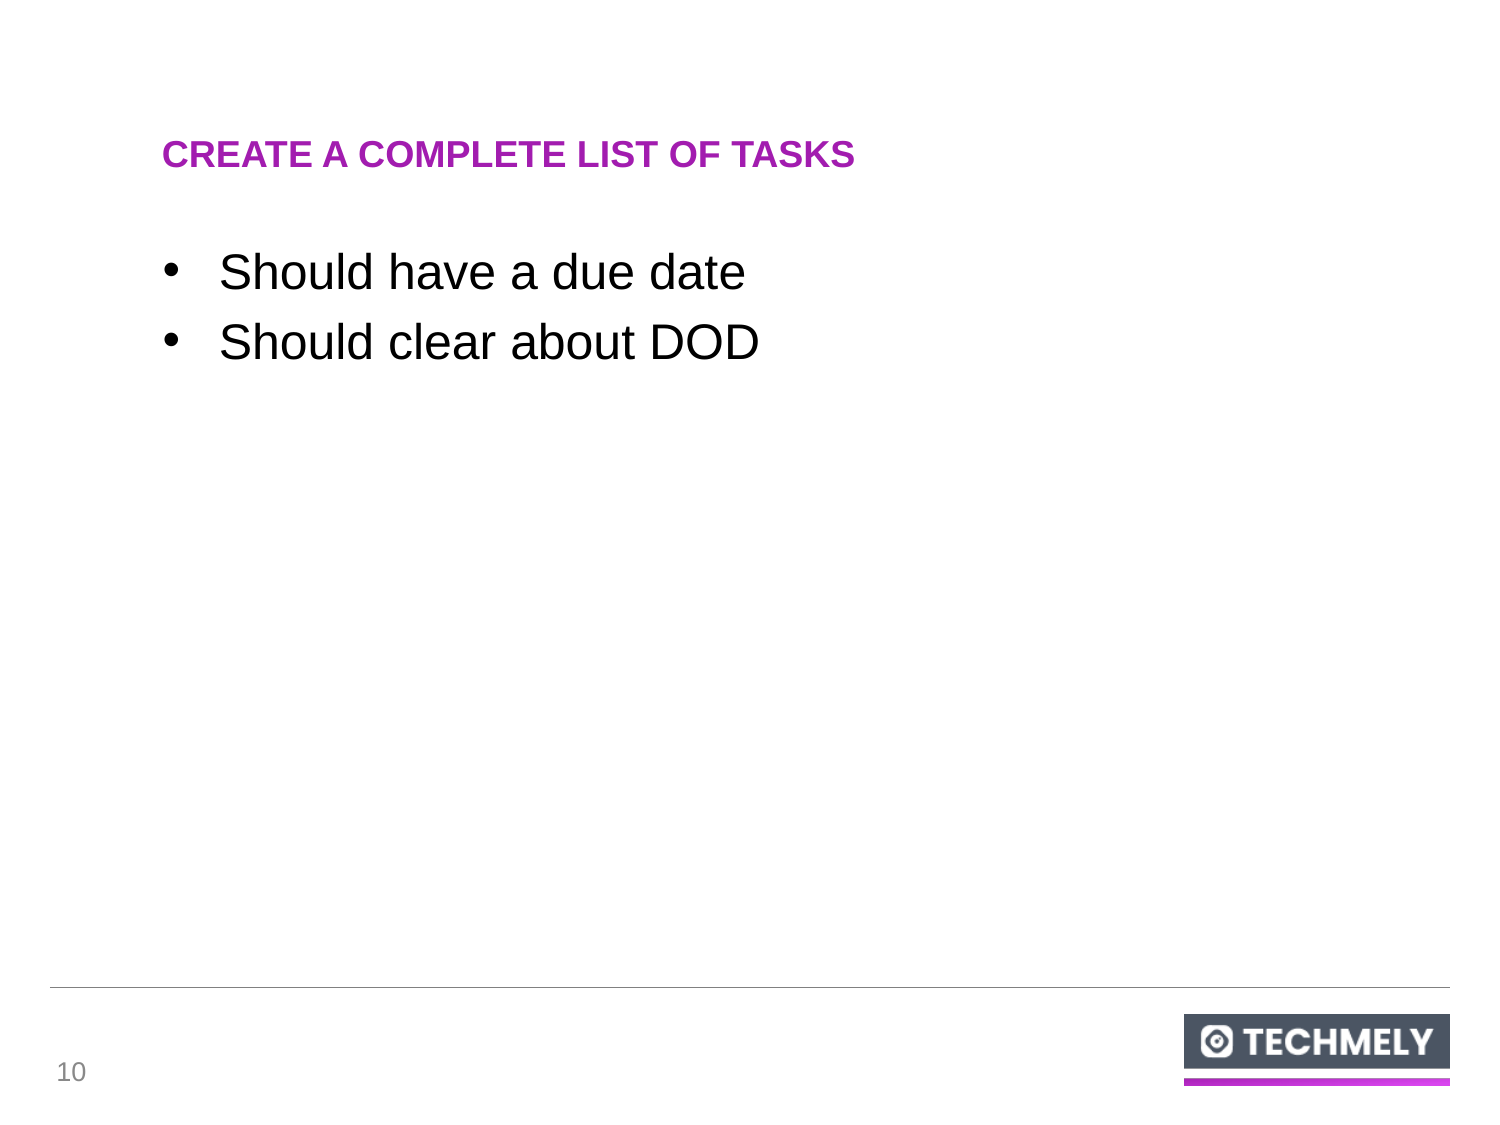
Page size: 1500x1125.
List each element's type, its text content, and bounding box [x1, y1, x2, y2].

picture [1184, 1014, 1450, 1086]
title Create a complete list of tasks [146, 113, 951, 193]
slide_number 10 [41, 1046, 124, 1094]
list Should have a due date Should clear about DOD [147, 231, 1353, 976]
